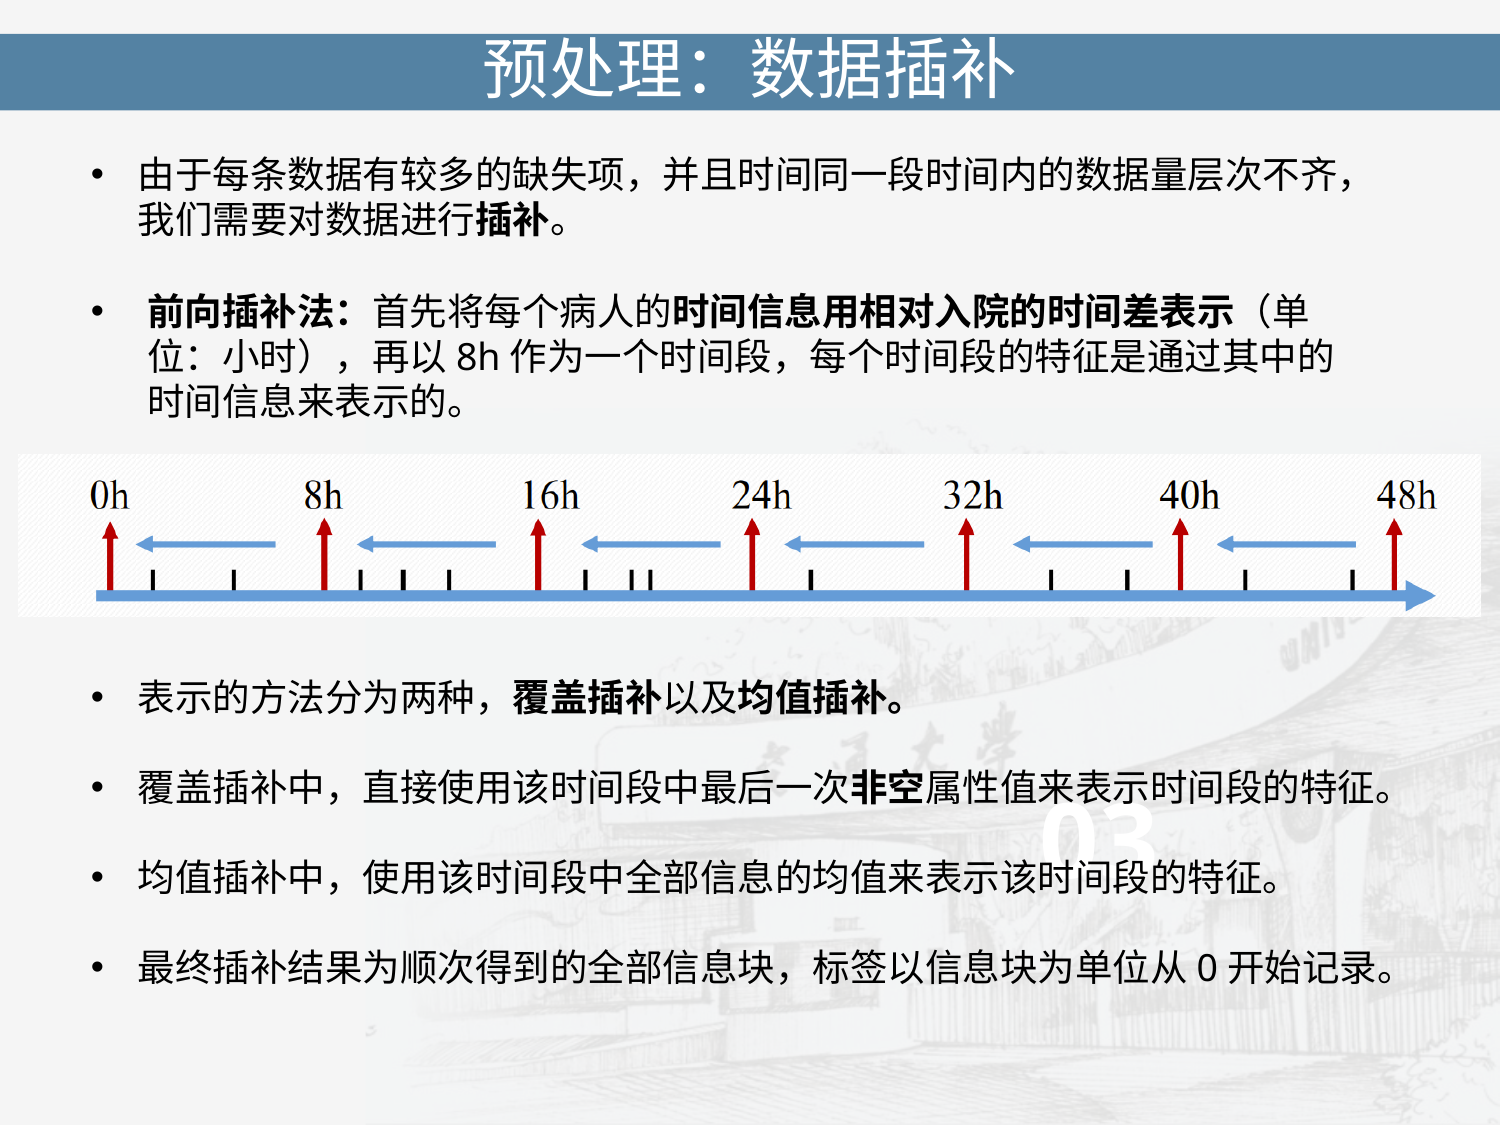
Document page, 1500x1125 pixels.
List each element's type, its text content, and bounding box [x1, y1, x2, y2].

text_box 表示的方法分为两种，覆盖插补以及均值插补。 覆盖插补中，直接使用该时间段中最后一次非空属性值来表示时间段的特征。 均值插补中，使用该时间段中全部信息的均值来表示该时间段的特征。 最终插补结果为顺次得到的全部信息块，标签以信息块为单位从0开始记录。 [76, 666, 1399, 997]
text_box 由于每条数据有较多的缺失项，并且时间同一段时间内的数据量层次不齐，我们需要对数据进行插补。 [76, 143, 1409, 248]
picture [18, 454, 1481, 617]
text_box 前向插补法：首先将每个病人的时间信息用相对入院的时间差表示（单位：小时），再以8h作为一个时间段，每个时间段的特征是通过其中的时间信息来表示的。 [76, 280, 1358, 431]
text_box 预处理：数据插补 [0, 33, 1500, 111]
